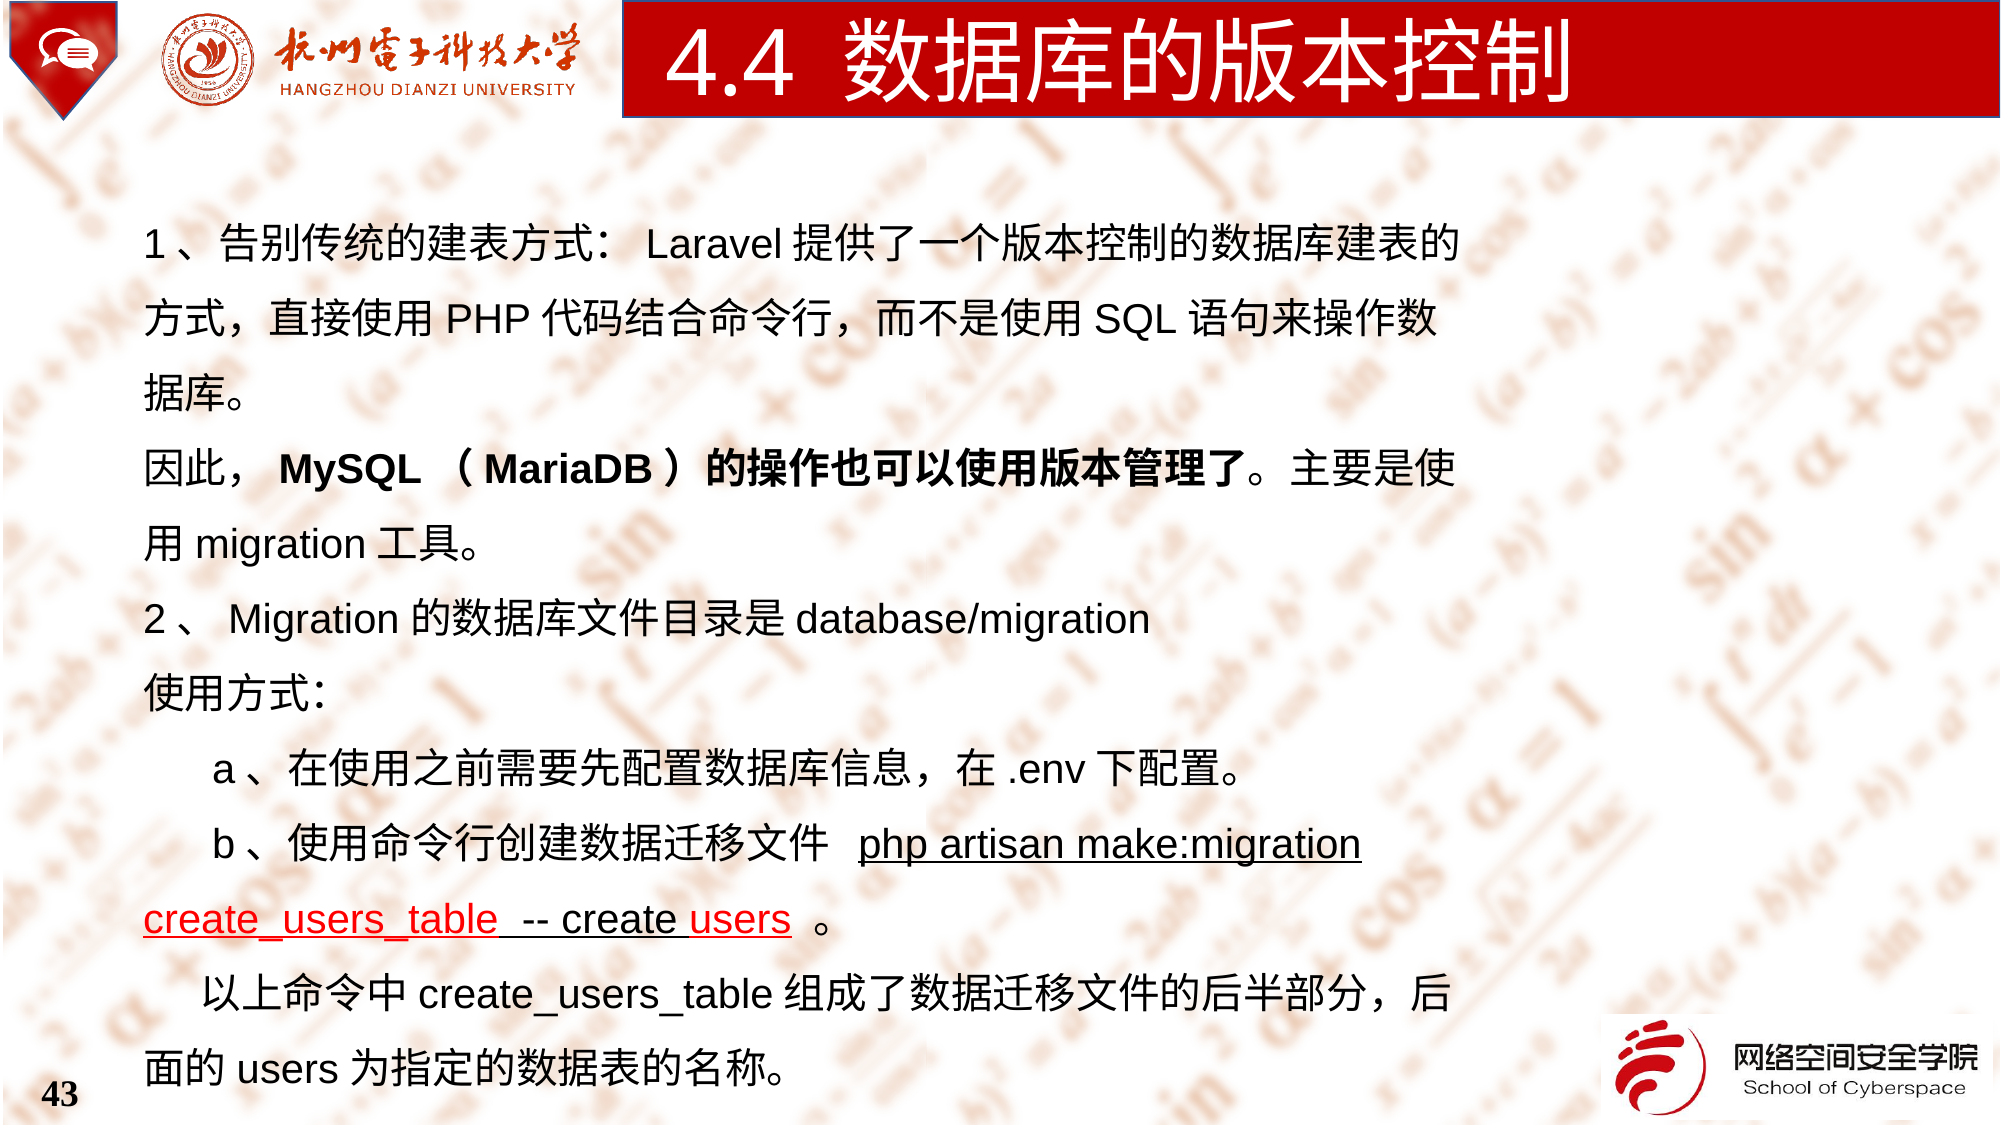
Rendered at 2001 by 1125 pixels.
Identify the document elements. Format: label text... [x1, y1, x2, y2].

text_box 4.4 数据库的版本控制 [650, 19, 1976, 98]
picture [1601, 1014, 1993, 1120]
picture [155, 10, 591, 108]
text_box 1、告别传统的建表方式：Laravel提供了一个版本控制的数据库建表的方式，直接使用PHP代码结合命令行，而不是使用SQL语句来操作数据库。 因此，MySQL（MariaDB）的操作也可以使用版本管理了。主要是使用migration工具。 2、Migration的数据库文件目录是database/migration 使用方式： a、在使用之前需要先配置数据库信息，在.env下配置。 b、使用命令行创建数据迁移文件 php artisan make:migration create_users_table -- create users 。 以上命令中create_users_table组成了数据迁移文件的后半部分，后面的users为指定的数据表的名称。 [128, 184, 1487, 1100]
slide_number 43 [26, 1061, 477, 1122]
